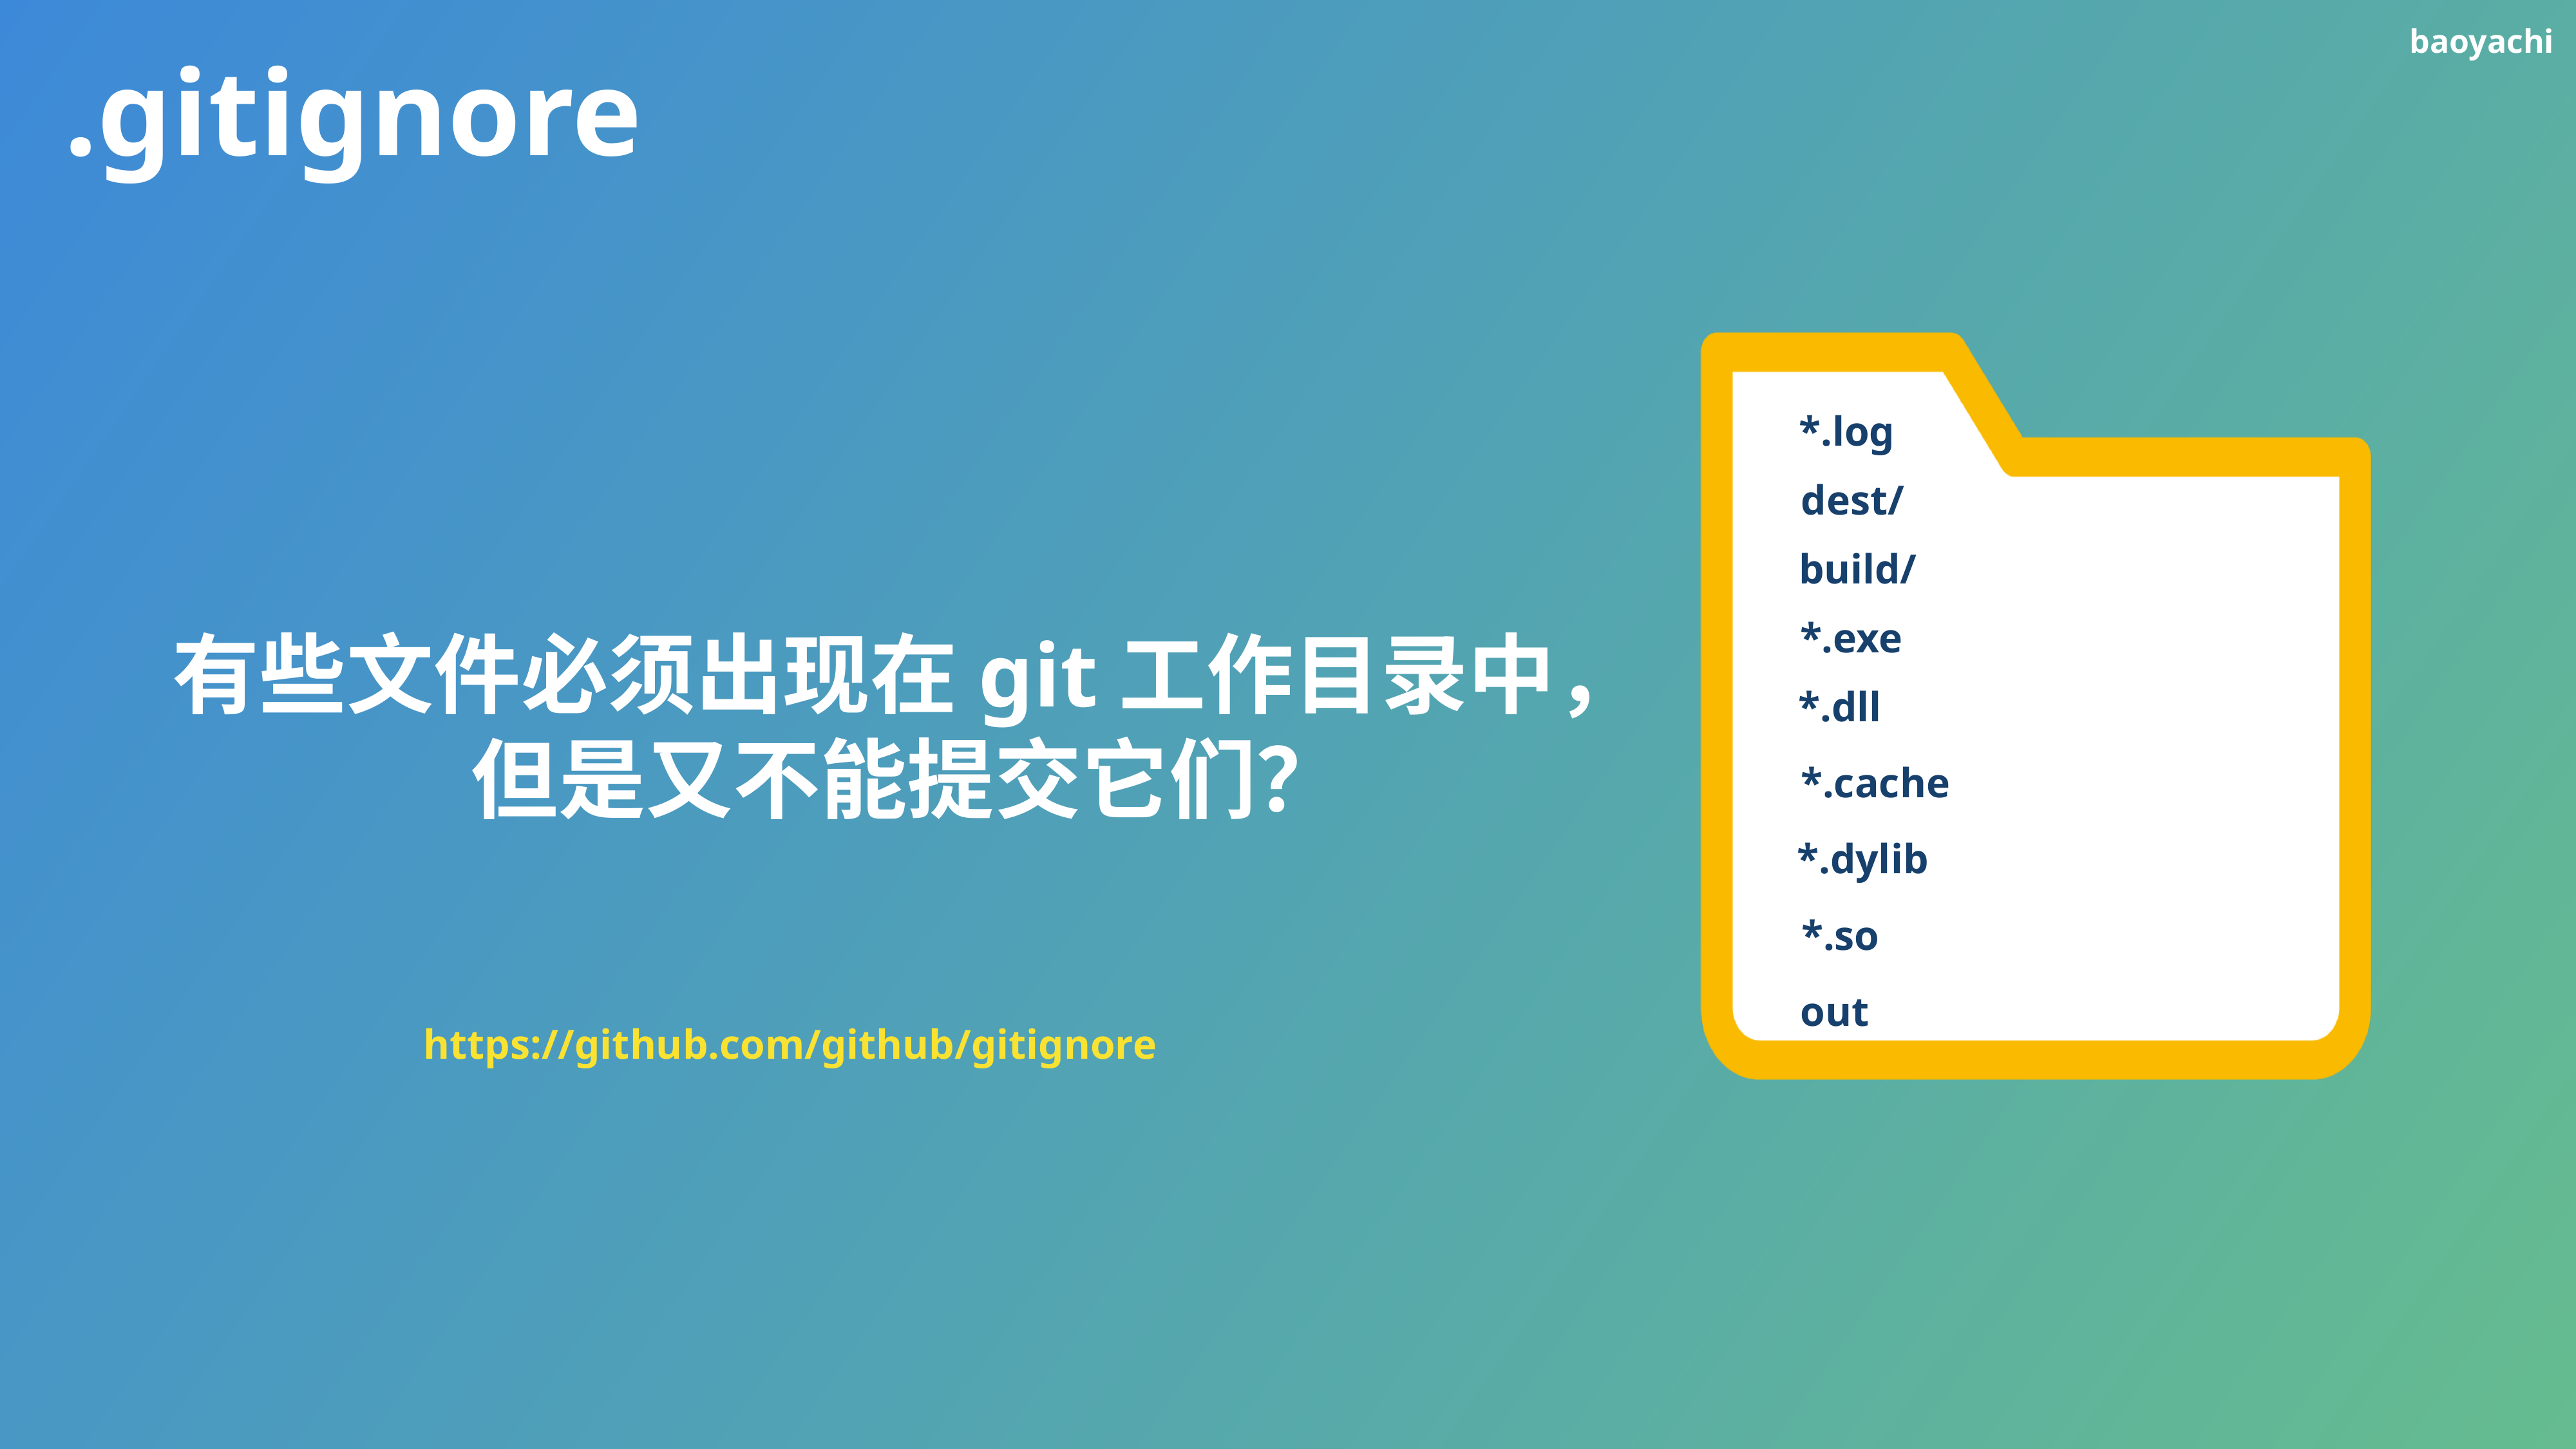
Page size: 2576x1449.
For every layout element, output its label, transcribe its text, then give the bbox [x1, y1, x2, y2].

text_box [1700, 331, 2372, 1080]
text_box .gitignore [59, 32, 648, 185]
text_box https://github.com/github/gitignore [418, 1014, 1163, 1073]
text_box 有些文件必须出现在git工作目录中， 但是又不能提交它们？ [167, 614, 1648, 835]
